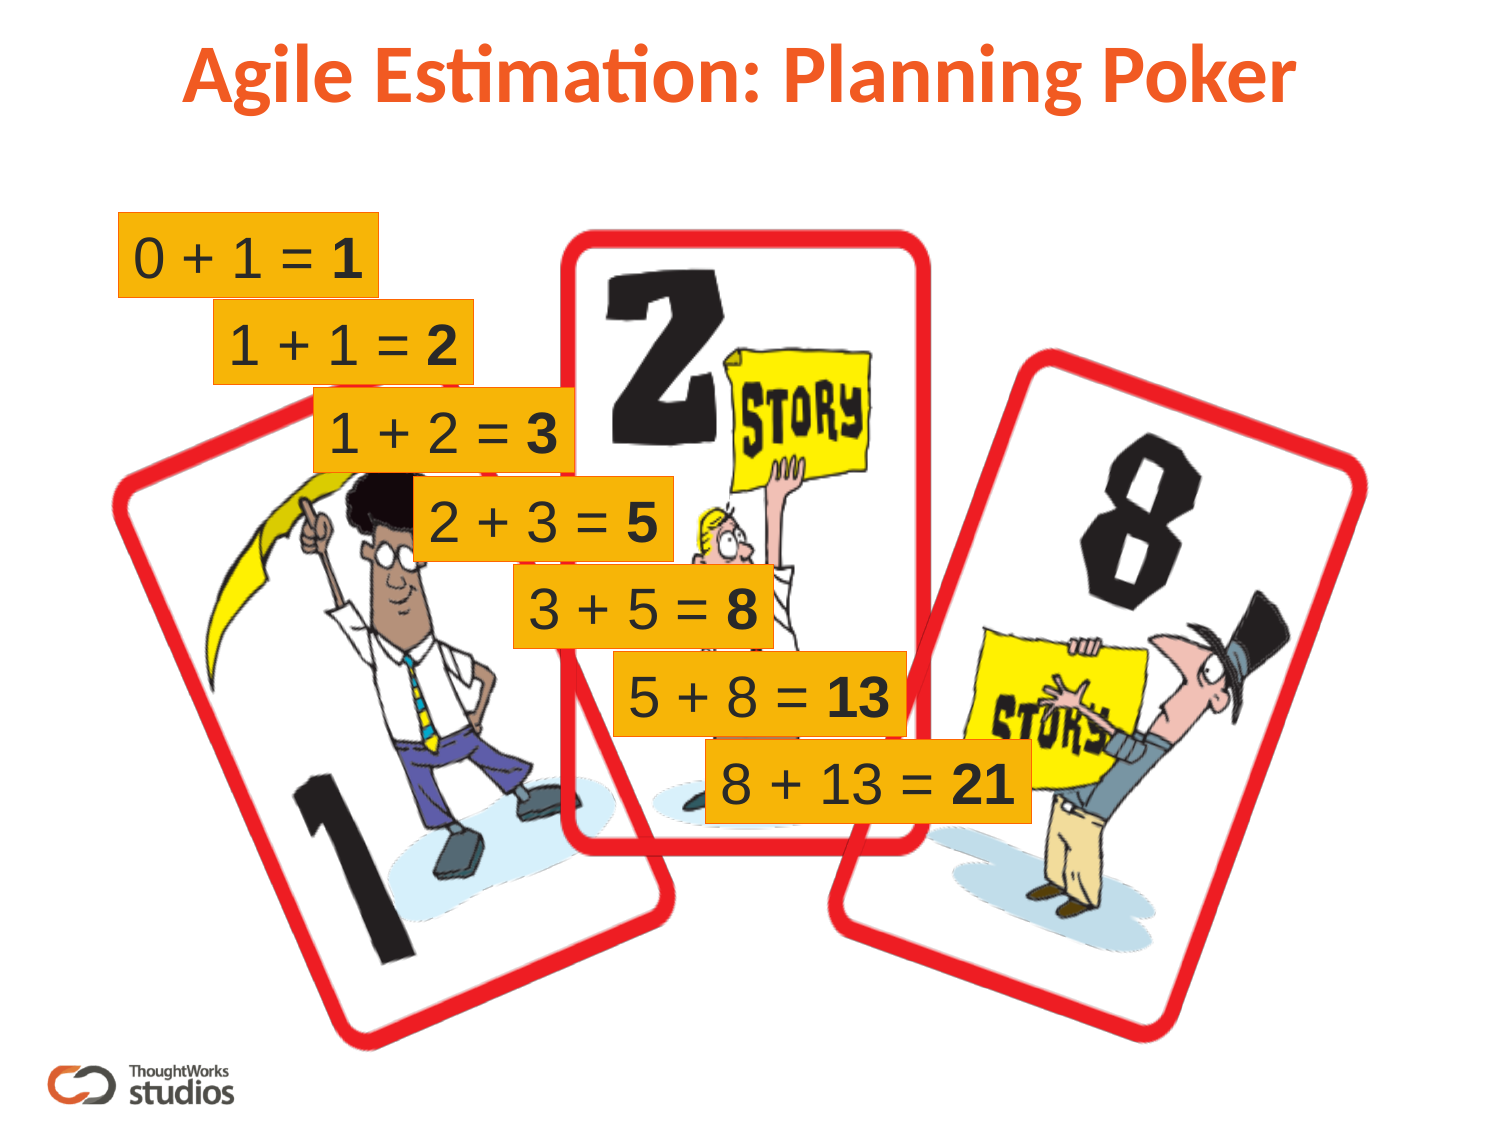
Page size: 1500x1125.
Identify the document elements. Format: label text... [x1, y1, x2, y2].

picture [46, 1063, 235, 1105]
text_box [199, 224, 1288, 1026]
text_box 0 + 1 = 1 [118, 212, 379, 298]
title Agile Estimation: Planning Poker [60, 0, 1440, 138]
